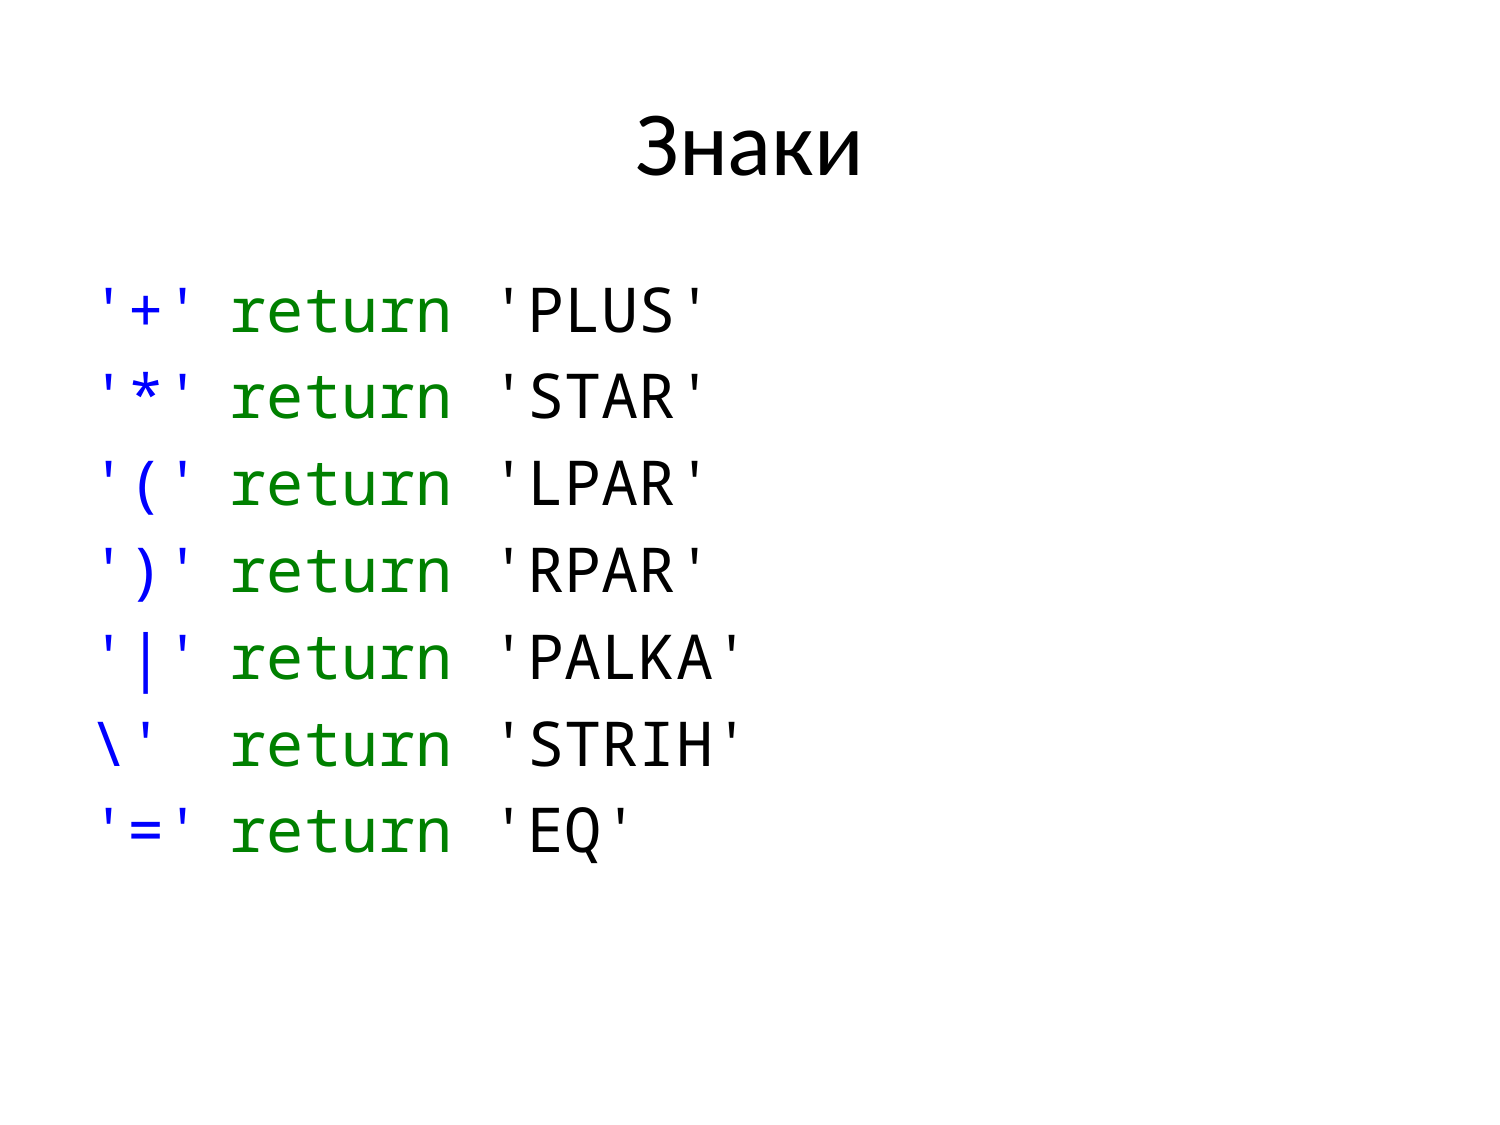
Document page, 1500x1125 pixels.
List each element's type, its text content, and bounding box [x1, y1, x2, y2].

title Знаки [75, 45, 1425, 233]
list '+' return 'PLUS' '*' return 'STAR' '(' return 'LPAR' ')' return 'RPAR' '|' return 'PALKA' \' return 'STRIH' '=' return 'EQ' [75, 262, 1425, 1005]
